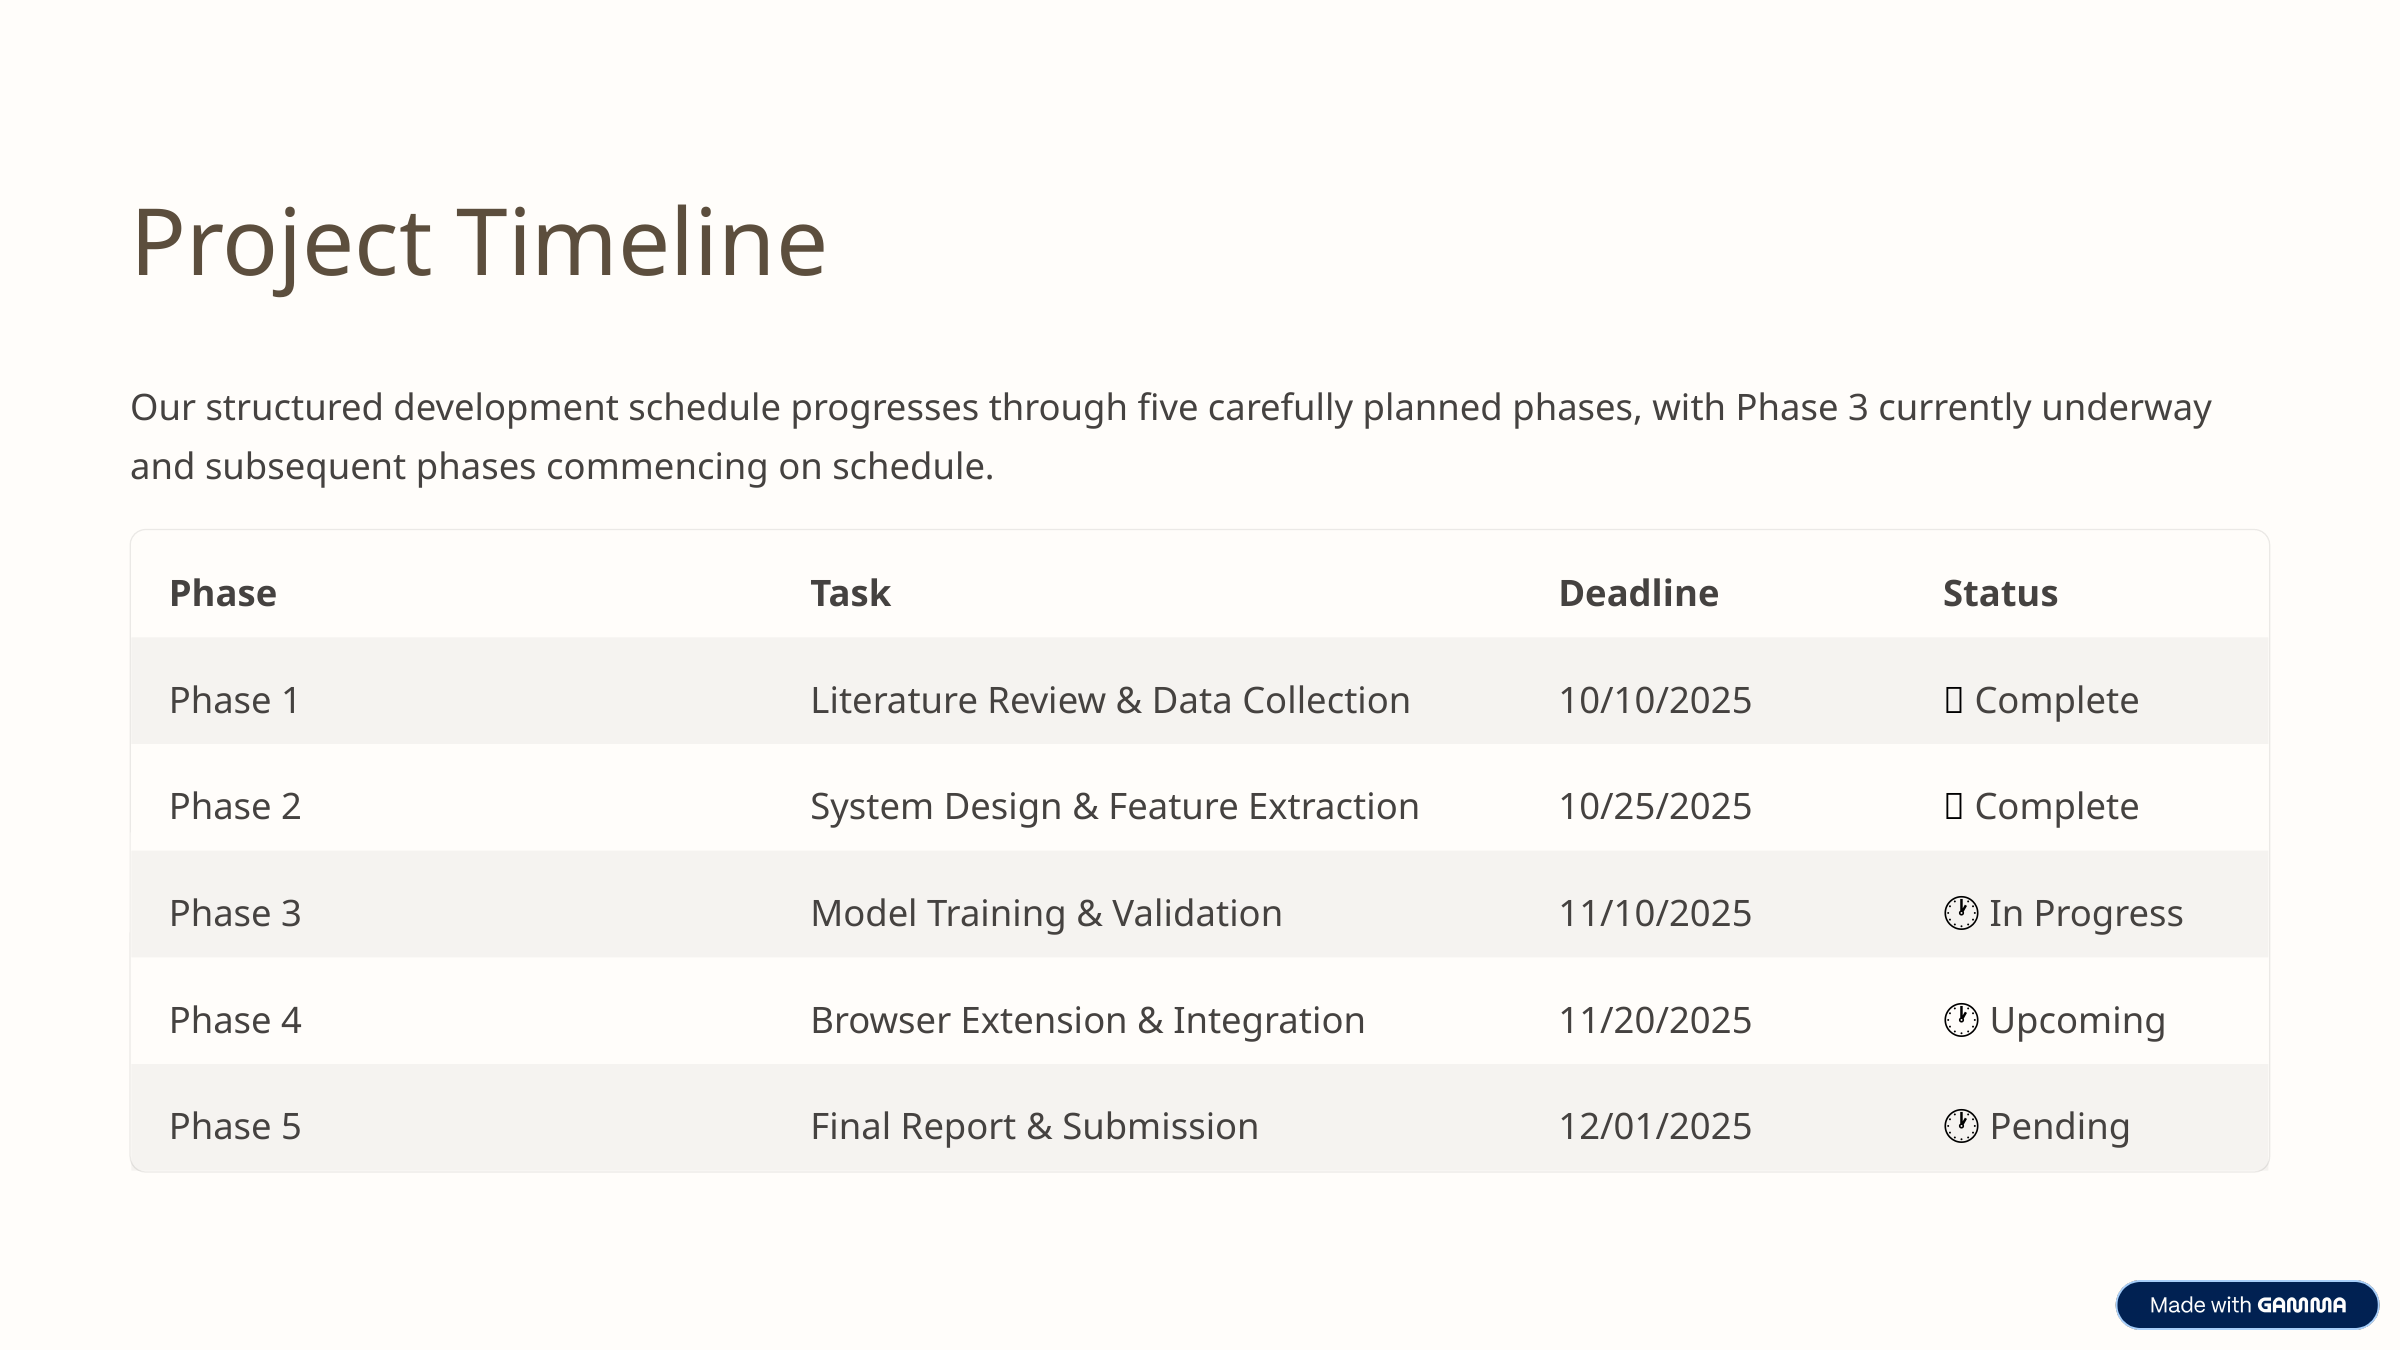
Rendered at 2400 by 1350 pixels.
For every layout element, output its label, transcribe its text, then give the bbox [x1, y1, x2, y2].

picture [2106, 1271, 2389, 1339]
text_box Task [810, 554, 1483, 614]
text_box [131, 744, 2269, 850]
text_box 🕐 In Progress [1943, 874, 2232, 934]
text_box ✅ Complete [1943, 660, 2232, 721]
text_box 🕐 Pending [1943, 1087, 2232, 1148]
text_box Our structured development schedule progresses through five carefully planned phases, with Phase 3 currently underway and subsequent phases commencing on schedule. [130, 368, 2270, 488]
text_box [131, 957, 2269, 1064]
text_box 10/25/2025 [1558, 767, 1868, 828]
text_box 11/20/2025 [1558, 981, 1868, 1041]
text_box Phase [168, 554, 735, 614]
text_box 12/01/2025 [1558, 1087, 1868, 1148]
text_box ✅ Complete [1943, 767, 2232, 828]
text_box Phase 3 [168, 874, 735, 934]
text_box [131, 850, 2269, 957]
text_box Phase 1 [168, 660, 735, 721]
text_box Literature Review & Data Collection [810, 660, 1483, 721]
text_box 10/10/2025 [1558, 660, 1868, 721]
text_box Final Report & Submission [810, 1087, 1483, 1148]
text_box Browser Extension & Integration [810, 981, 1483, 1041]
text_box Phase 4 [168, 981, 735, 1041]
text_box Project Timeline [130, 177, 1061, 295]
text_box Phase 2 [168, 767, 735, 828]
text_box Status [1943, 554, 2232, 614]
text_box Deadline [1558, 554, 1868, 614]
text_box [131, 637, 2269, 744]
text_box 11/10/2025 [1558, 874, 1868, 934]
text_box System Design & Feature Extraction [810, 767, 1483, 828]
text_box 🕐 Upcoming [1943, 981, 2232, 1041]
text_box [131, 530, 2269, 637]
text_box Phase 5 [168, 1087, 735, 1148]
text_box [131, 1064, 2269, 1171]
text_box Model Training & Validation [810, 874, 1483, 934]
